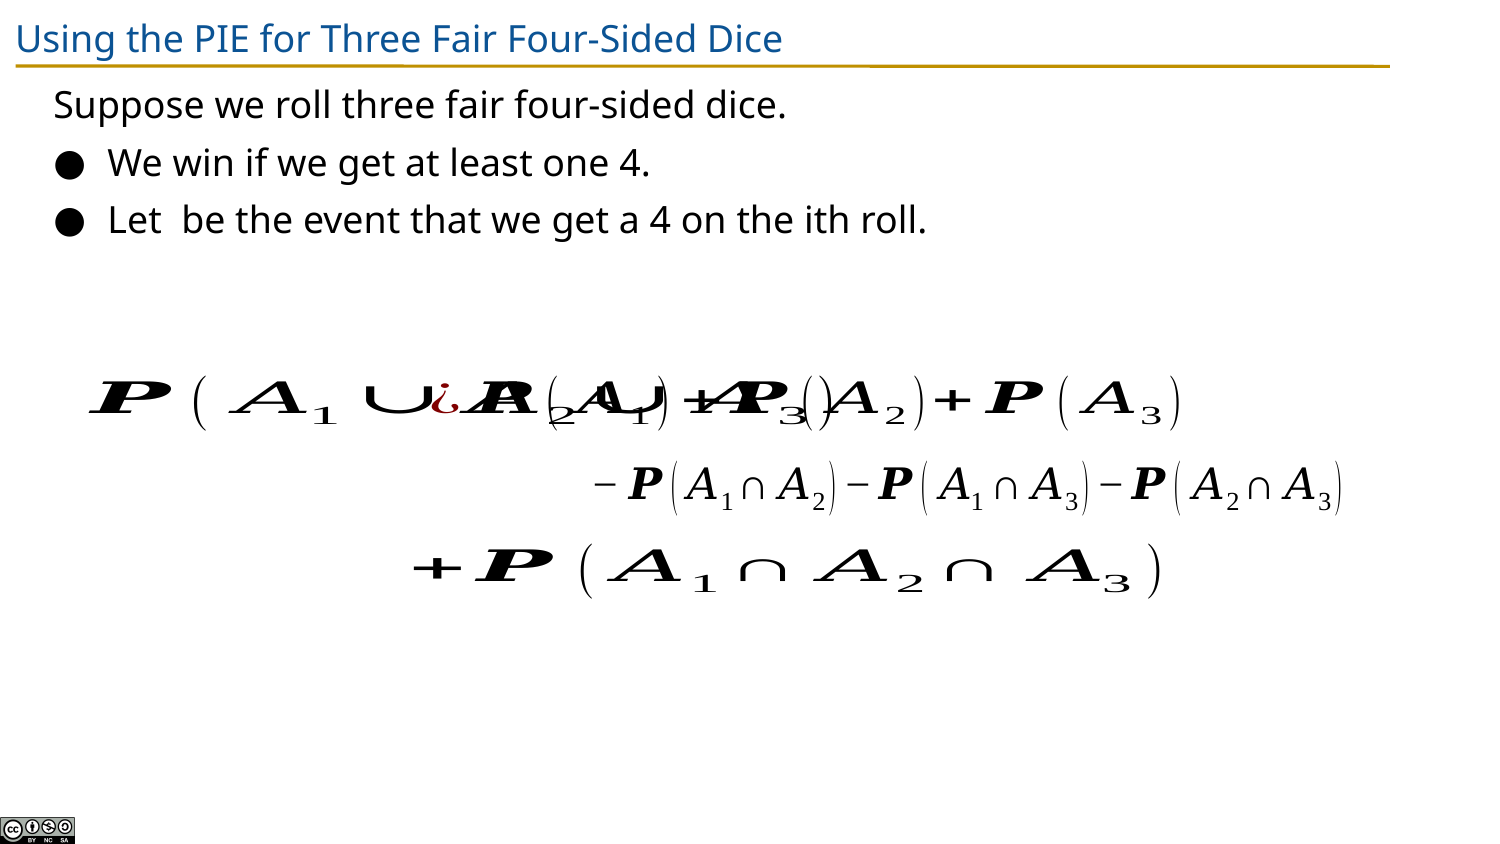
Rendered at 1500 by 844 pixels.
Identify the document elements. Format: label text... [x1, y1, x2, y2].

title Using the PIE for Three Fair Four-Sided Dice [0, 0, 1398, 65]
picture [0, 817, 75, 844]
